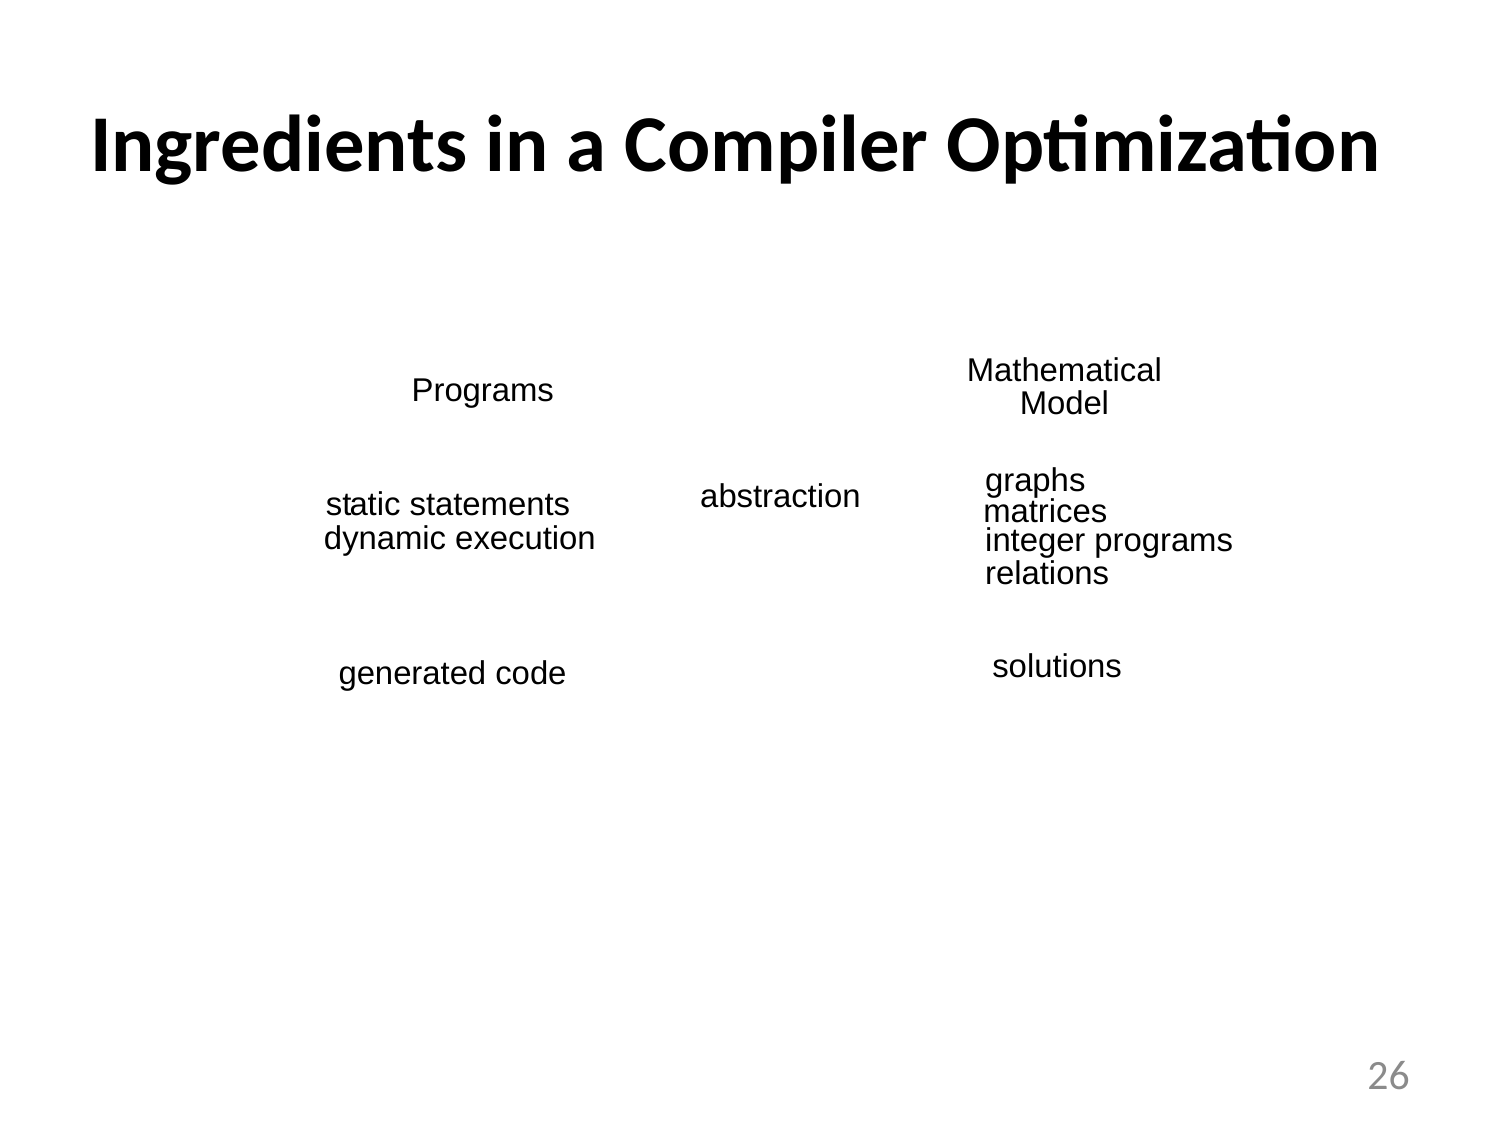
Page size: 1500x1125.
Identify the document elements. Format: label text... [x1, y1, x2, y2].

title Ingredients in a Compiler Optimization [75, 45, 1463, 233]
picture [321, 349, 1251, 751]
slide_number 26 [1074, 1042, 1425, 1103]
